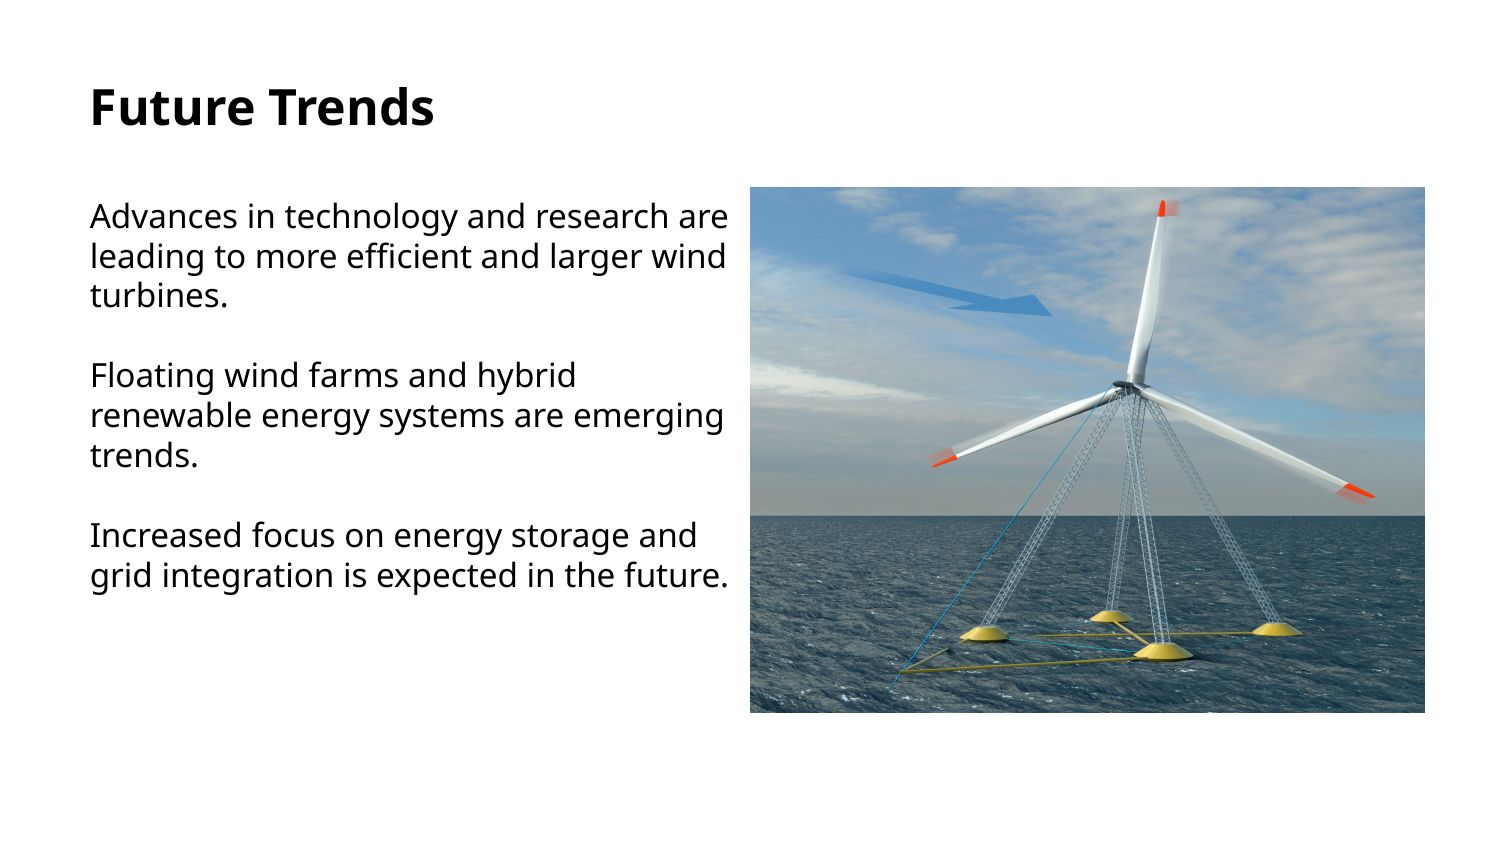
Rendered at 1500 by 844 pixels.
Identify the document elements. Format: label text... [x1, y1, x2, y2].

text_box Future Trends [74, 37, 1425, 173]
picture [749, 187, 1425, 713]
text_box Advances in technology and research are leading to more efficient and larger wind turbines. Floating wind farms and hybrid renewable energy systems are emerging trends. Increased focus on energy storage and grid integration is expected in the future. [74, 187, 749, 713]
